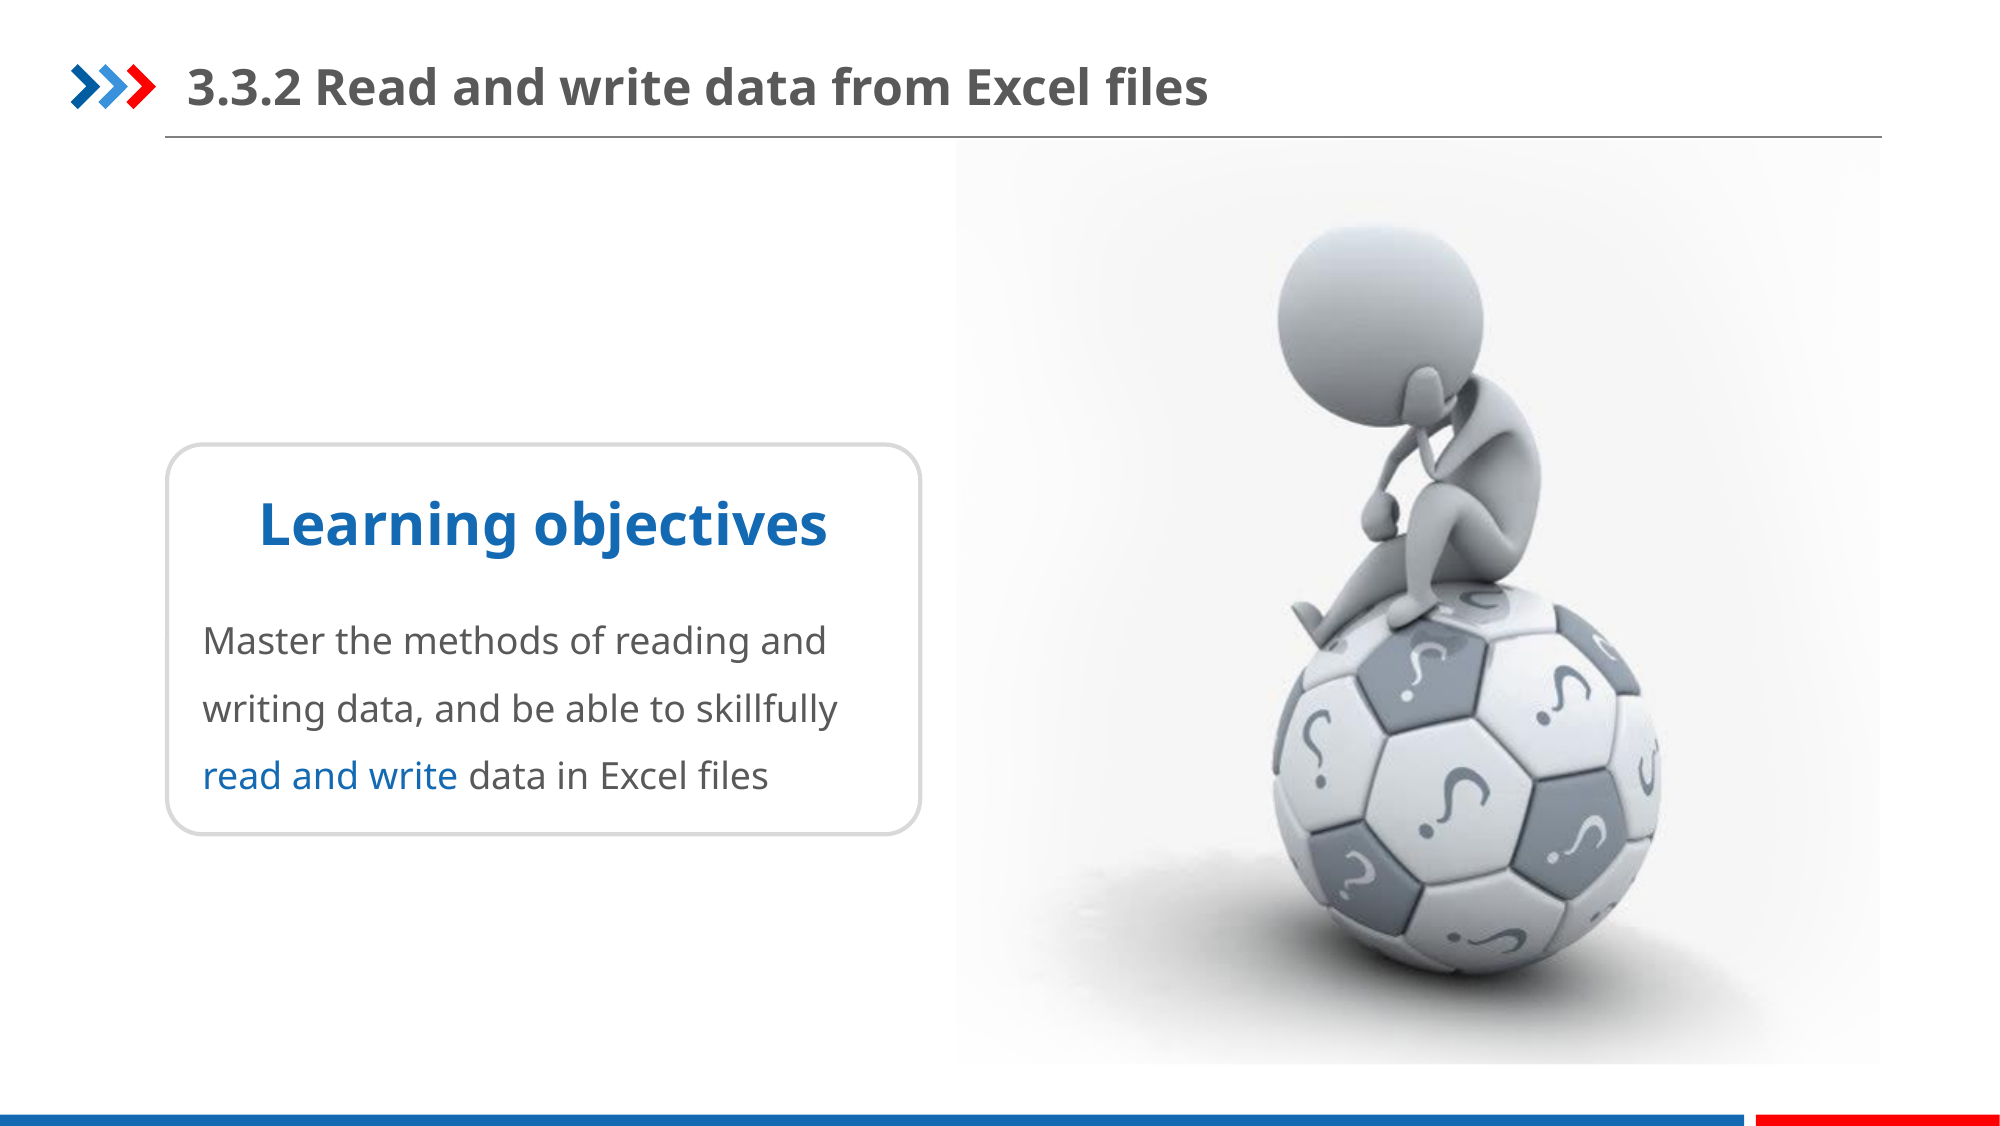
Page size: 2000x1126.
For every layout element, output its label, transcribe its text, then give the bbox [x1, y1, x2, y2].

picture [954, 140, 1881, 1066]
text_box [164, 442, 923, 837]
text_box 3.3.2 Read and write data from Excel files [187, 43, 1331, 127]
text_box Learning objectives [167, 479, 921, 565]
text_box Master the methods of reading and writing data, and be able to skillfully read and write data in Excel files [187, 587, 921, 805]
